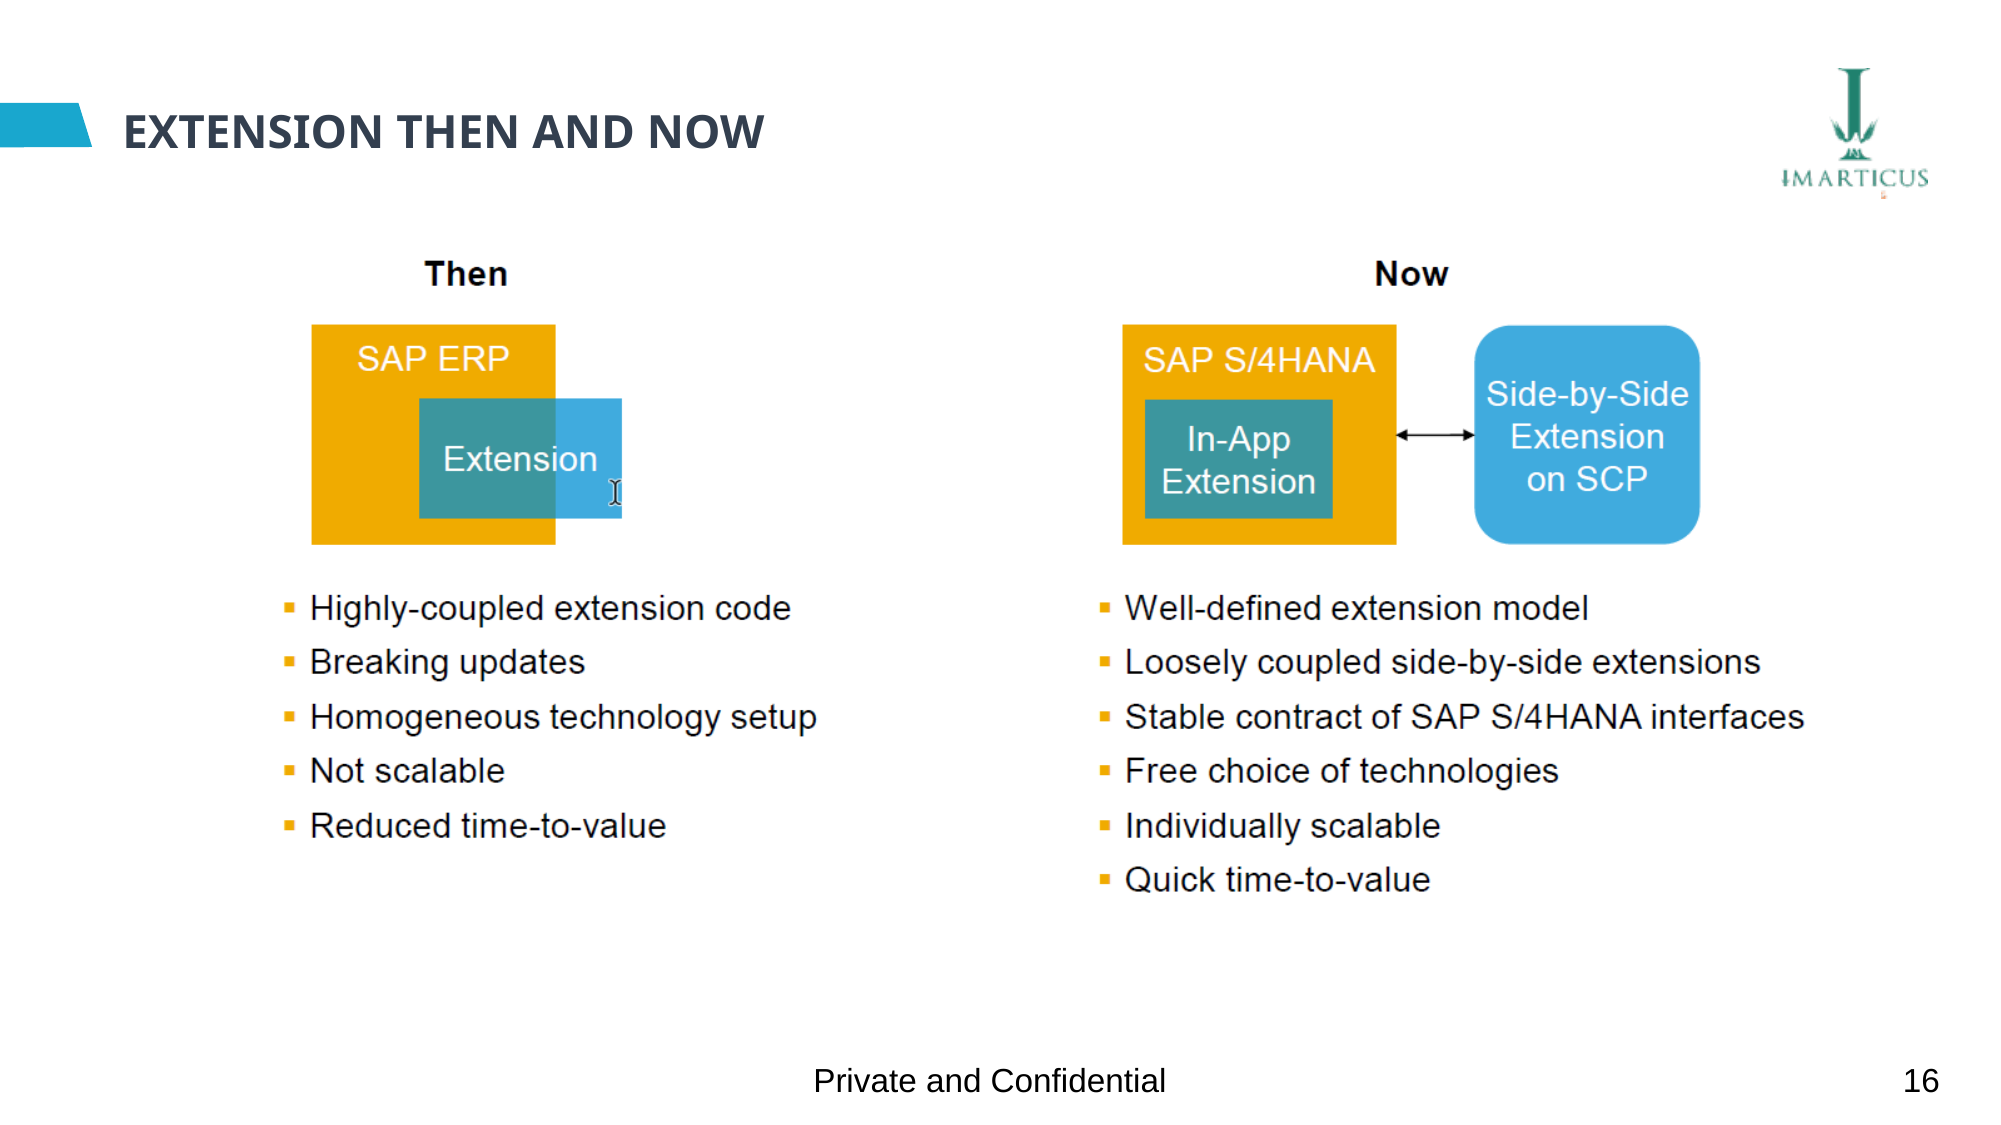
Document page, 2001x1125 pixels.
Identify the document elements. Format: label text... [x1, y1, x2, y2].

title EXTENSION THEN AND NOW [107, 81, 1833, 187]
picture [119, 68, 1928, 938]
